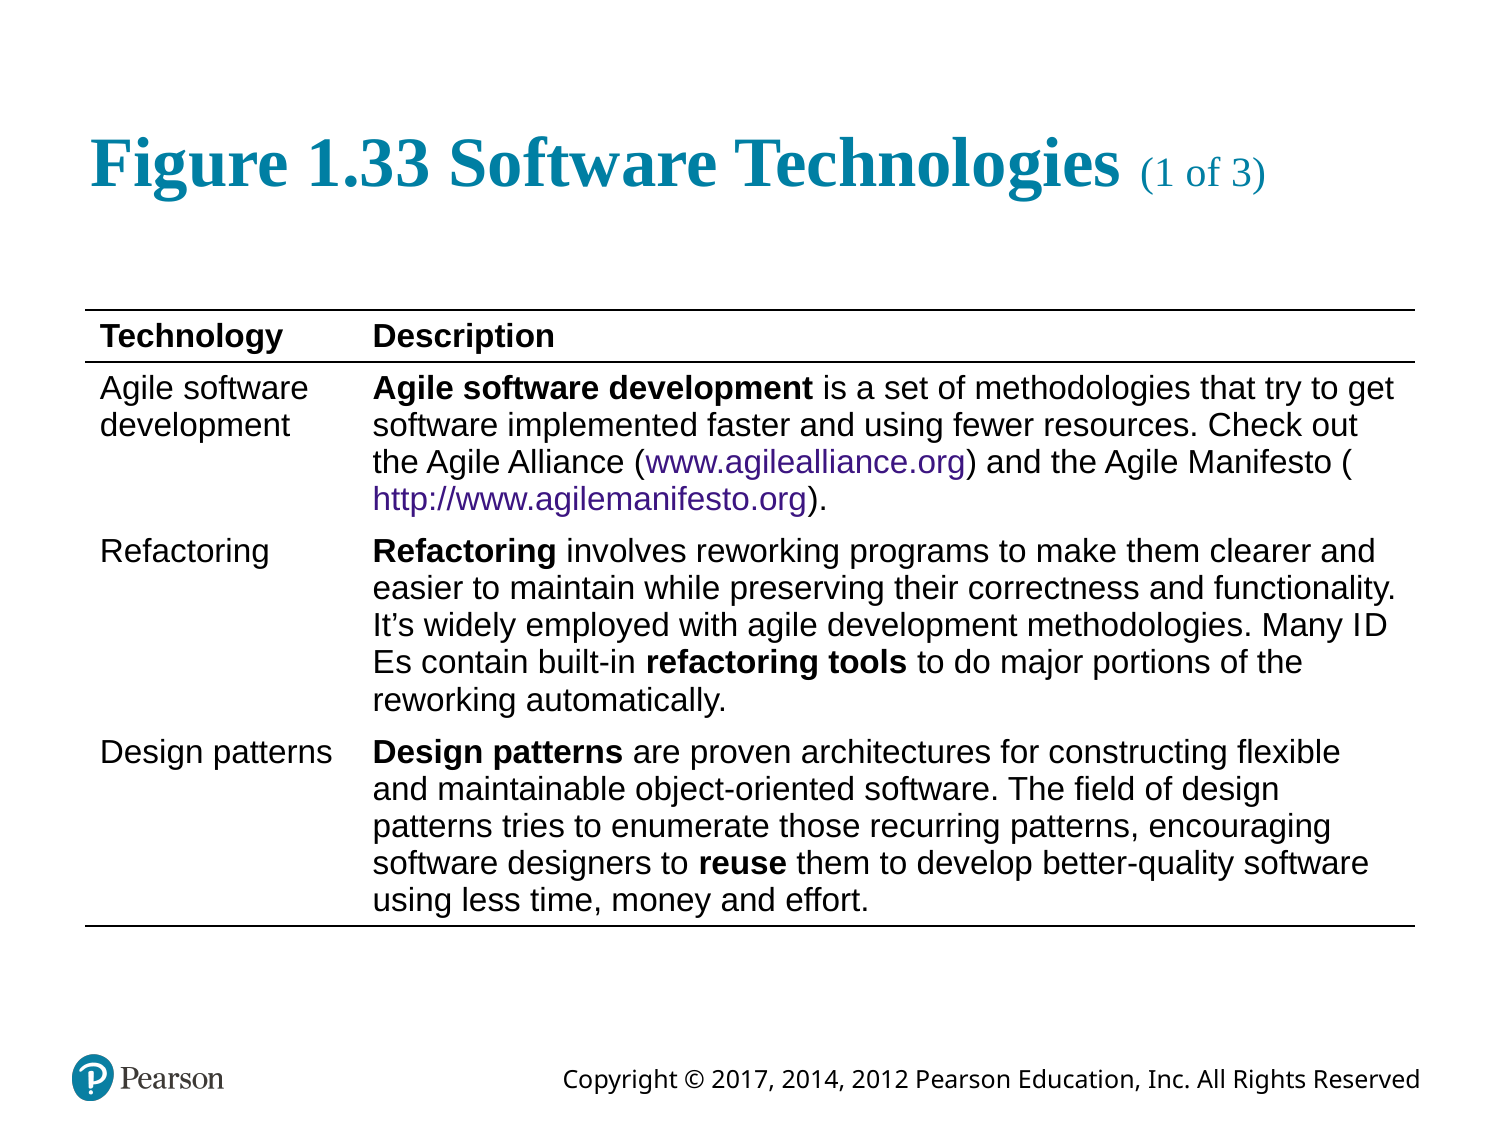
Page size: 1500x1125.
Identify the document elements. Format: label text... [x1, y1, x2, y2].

picture [72, 1054, 88, 1070]
table_cell Agile software development [85, 363, 358, 525]
table_cell Refactoring involves reworking programs to make them clearer and easier to maintain while preserving their correctness and functionality. It’s widely employed with agile development methodologies. Many I D E s contain built-in refactoring tools to do major portions of the reworking automatically. [358, 525, 1415, 726]
table_cell Agile software development is a set of methodologies that try to get software implemented faster and using fewer resources. Check out the Agile Alliance (www.agilealliance.org) and the Agile Manifesto (http://www.agilemanifesto.org). [358, 363, 1415, 525]
table_cell Design patterns are proven architectures for constructing flexible and maintainable object-oriented software. The field of design patterns tries to enumerate those recurring patterns, encouraging software designers to reuse them to develop better-quality software using less time, money and effort. [358, 726, 1415, 925]
table_header Description [358, 311, 1415, 361]
picture [72, 1087, 83, 1101]
title Figure 1.33 Software Technologies (1 of 3) [75, 35, 1425, 216]
table_cell Refactoring [85, 525, 358, 726]
picture [98, 1054, 224, 1101]
table_cell Design patterns [85, 726, 358, 925]
picture [80, 1063, 106, 1088]
table_header Technology [85, 311, 358, 361]
